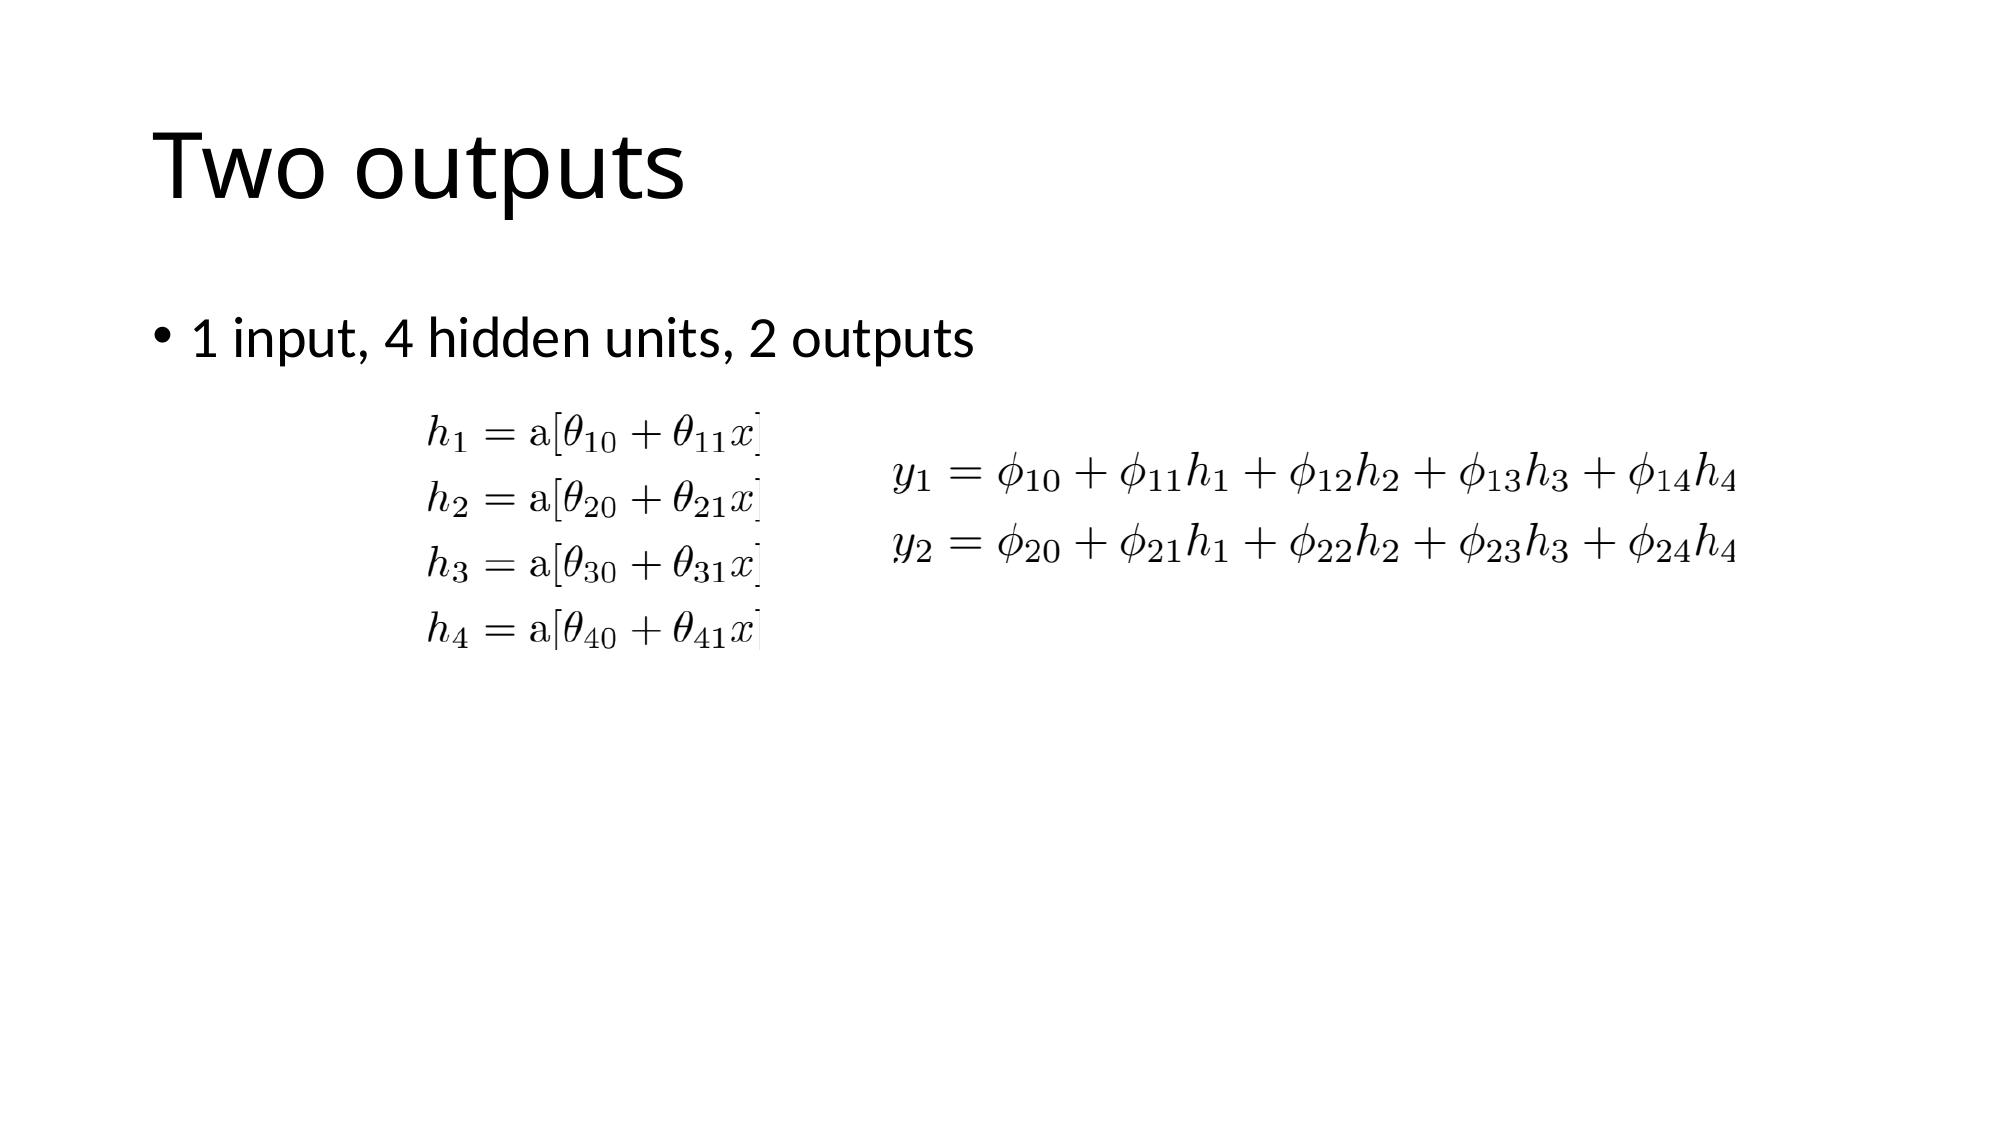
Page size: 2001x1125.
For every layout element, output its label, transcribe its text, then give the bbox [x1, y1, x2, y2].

title Two outputs [137, 59, 1863, 278]
list 1 input, 4 hidden units, 2 outputs [137, 299, 1863, 390]
picture [893, 451, 1735, 563]
picture [428, 412, 760, 650]
